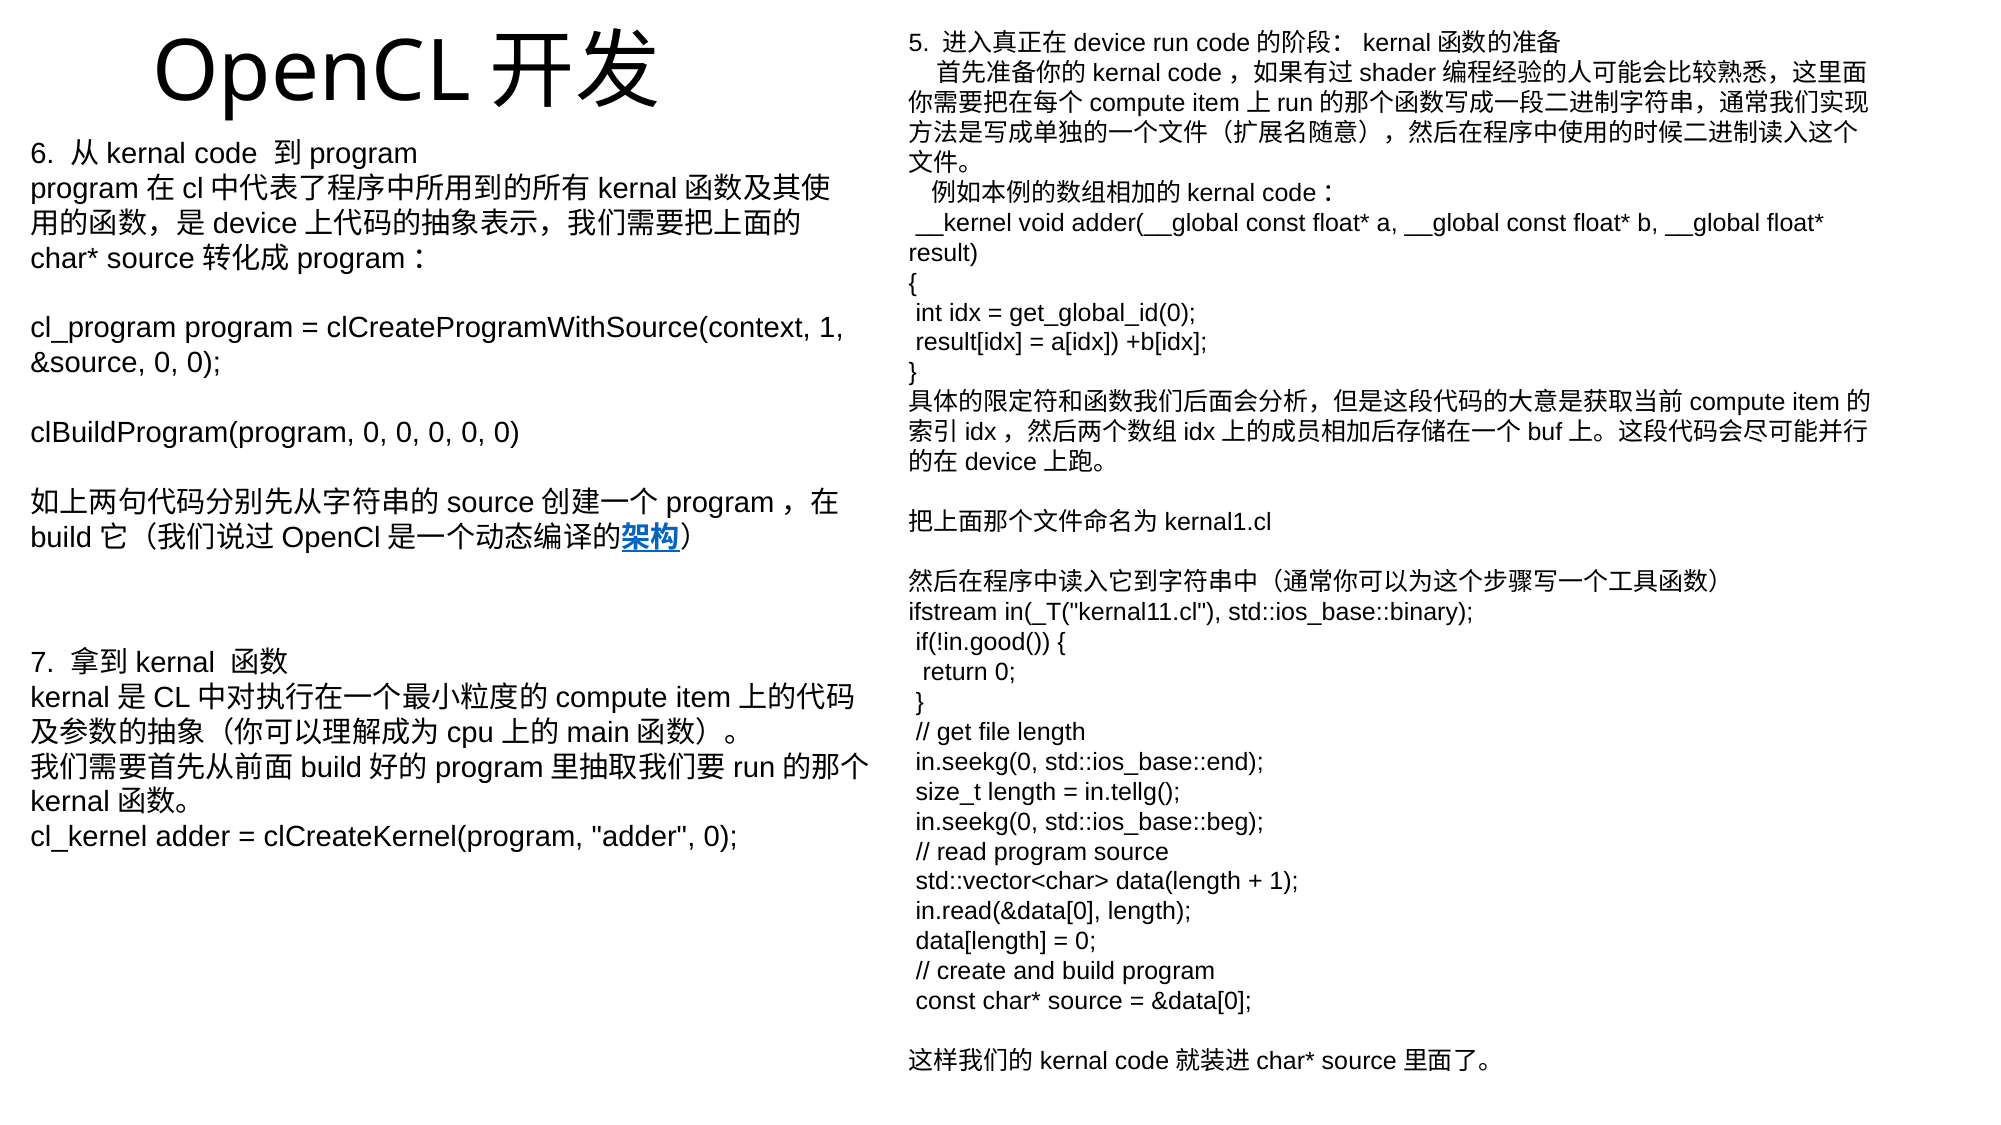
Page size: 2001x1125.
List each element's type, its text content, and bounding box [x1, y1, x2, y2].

text_box 5. 进入真正在device run code的阶段：kernal函数的准备 首先准备你的kernal code，如果有过shader编程经验的人可能会比较熟悉，这里面你需要把在每个compute item上run的那个函数写成一段二进制字符串，通常我们实现方法是写成单独的一个文件（扩展名随意），然后在程序中使用的时候二进制读入这个文件。 例如本例的数组相加的kernal code： __kernel void adder(__global const float* a, __global const float* b, __global float* result) { int idx = get_global_id(0); result[idx] = a[idx]) +b[idx]; } 具体的限定符和函数我们后面会分析，但是这段代码的大意是获取当前compute item的索引idx，然后两个数组idx上的成员相加后存储在一个buf上。这段代码会尽可能并行的在device上跑。 把上面那个文件命名为kernal1.cl 然后在程序中读入它到字符串中（通常你可以为这个步骤写一个工具函数） ifstream in(_T("kernal11.cl"), std::ios_base::binary); if(!in.good()) { return 0; } // get file length in.seekg(0, std::ios_base::end); size_t length = in.tellg(); in.seekg(0, std::ios_base::beg); // read program source std::vector<char> data(length + 1); in.read(&data[0], length); data[length] = 0; // create and build program const char* source = &data[0]; 这样我们的kernal code就装进char* source里面了。 [893, 19, 1894, 1082]
title OpenCL开发 [137, 19, 893, 127]
text_box 6. 从kernal code 到program program在cl中代表了程序中所用到的所有kernal函数及其使用的函数，是device上代码的抽象表示，我们需要把上面的char* source转化成program： cl_program program = clCreateProgramWithSource(context, 1, &source, 0, 0); clBuildProgram(program, 0, 0, 0, 0, 0) 如上两句代码分别先从字符串的source创建一个program，在build它（我们说过OpenCl是一个动态编译的架构） [15, 126, 867, 569]
text_box 7. 拿到kernal 函数 kernal是CL中对执行在一个最小粒度的compute item上的代码及参数的抽象（你可以理解成为cpu上的main函数）。 我们需要首先从前面build好的program里抽取我们要run的那个kernal函数。 cl_kernel adder = clCreateKernel(program, "adder", 0); [15, 635, 894, 861]
